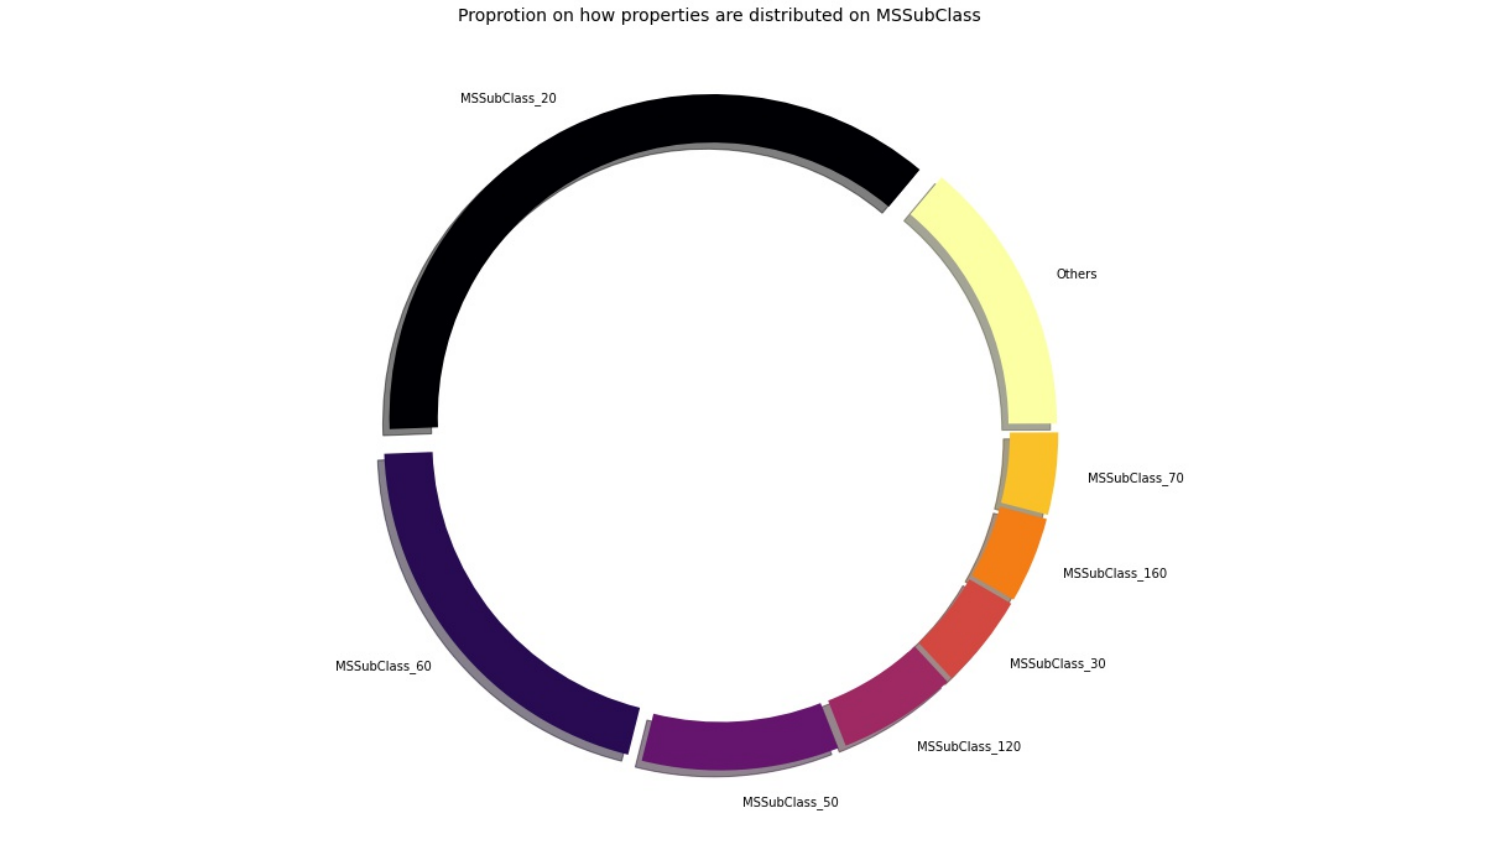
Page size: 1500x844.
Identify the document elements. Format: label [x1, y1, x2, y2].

picture [307, 0, 1193, 844]
